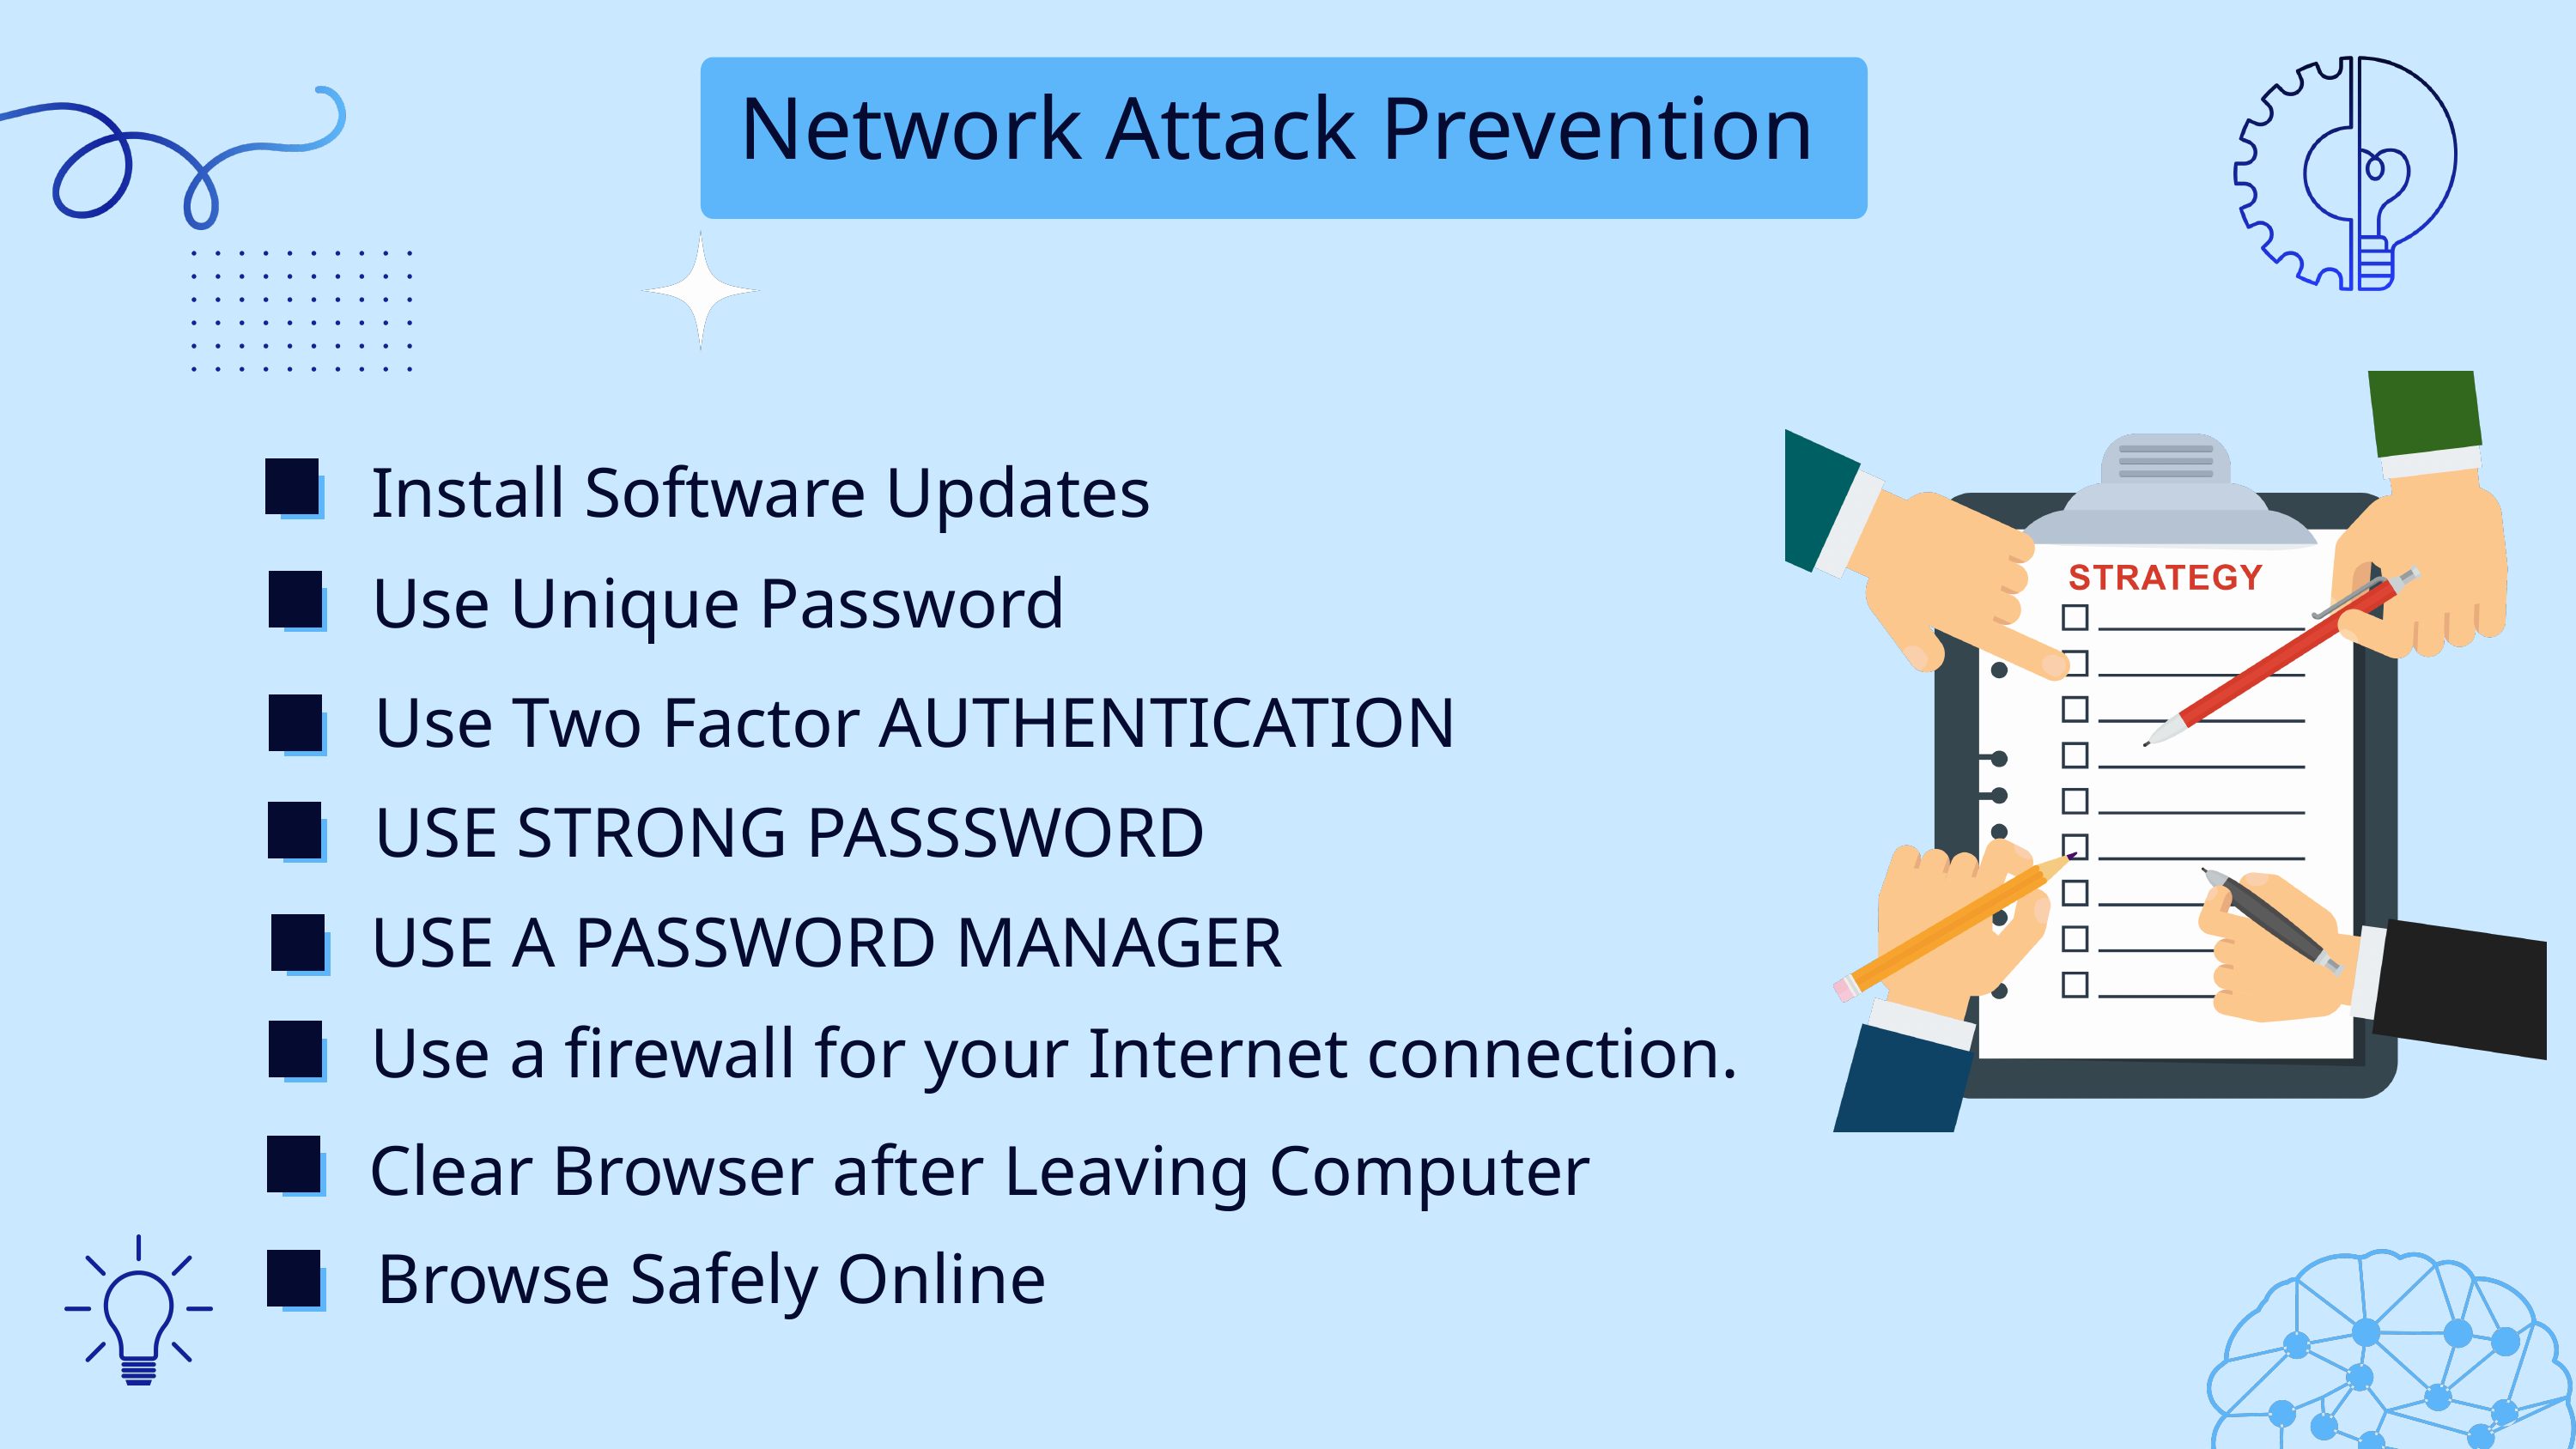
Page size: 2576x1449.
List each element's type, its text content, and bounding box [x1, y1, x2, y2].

text_box USE A PASSWORD MANAGER [369, 898, 1780, 981]
picture [2207, 1247, 2576, 1449]
picture [64, 1234, 213, 1385]
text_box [270, 914, 331, 976]
text_box Browse Safely Online [363, 1228, 1721, 1324]
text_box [266, 1250, 327, 1312]
text_box Use a firewall for your Internet connection. [358, 1002, 1761, 1098]
picture [0, 85, 348, 232]
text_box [268, 694, 328, 756]
picture [640, 230, 761, 351]
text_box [264, 458, 325, 519]
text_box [268, 570, 328, 633]
picture [1784, 371, 2547, 1132]
text_box Use Unique Password [371, 559, 1780, 642]
text_box Clear Browser after Leaving Computer [355, 1119, 1713, 1216]
text_box Install Software Updates [371, 448, 1780, 531]
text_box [268, 1021, 328, 1082]
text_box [700, 57, 1868, 220]
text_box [267, 801, 327, 864]
text_box Use Two Factor AUTHENTICATION [374, 678, 1780, 761]
picture [191, 250, 413, 372]
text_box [266, 1135, 327, 1197]
picture [2233, 55, 2458, 291]
text_box USE STRONG PASSSWORD [374, 788, 1780, 871]
